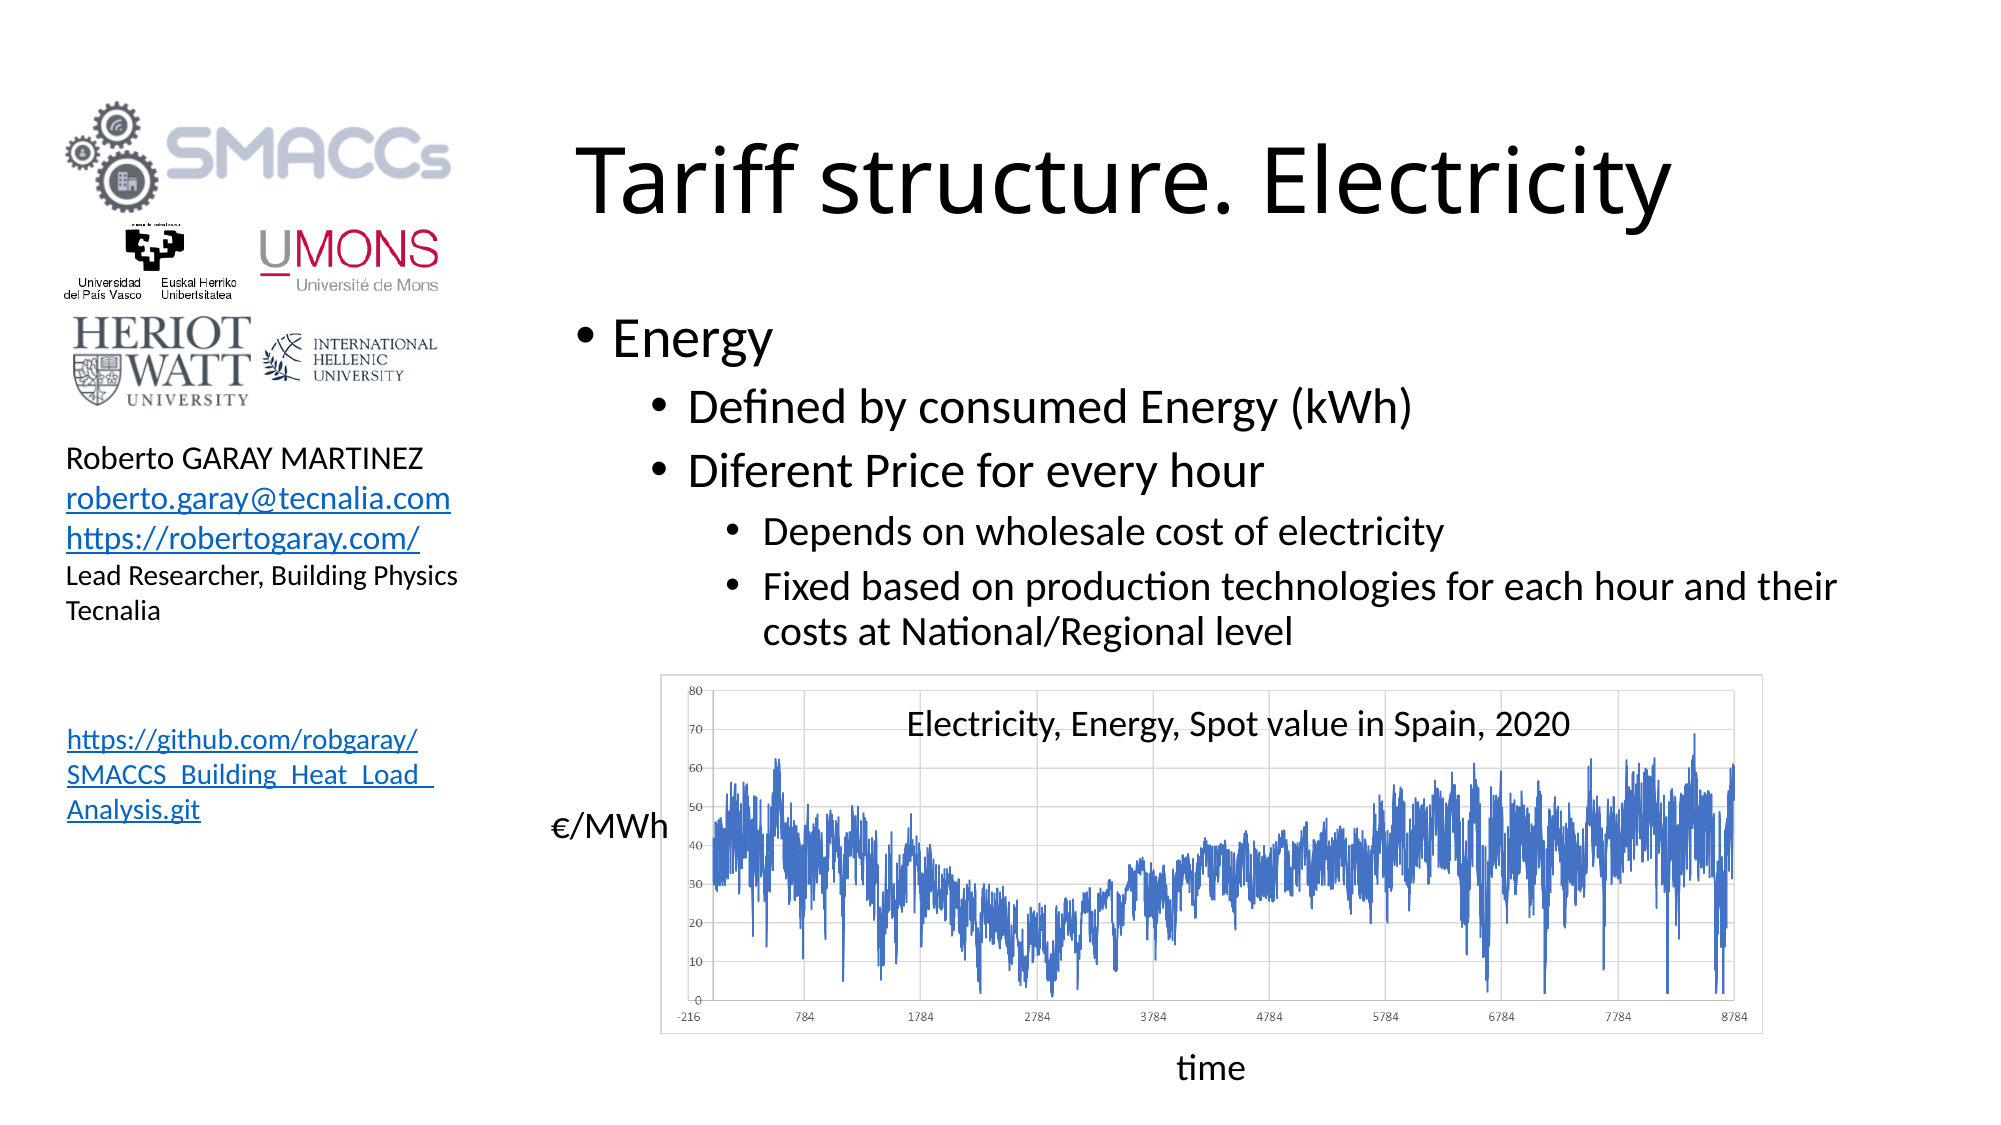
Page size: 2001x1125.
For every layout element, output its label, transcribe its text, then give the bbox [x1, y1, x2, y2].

picture [73, 316, 251, 406]
picture [260, 324, 438, 390]
picture [260, 229, 438, 291]
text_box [535, 674, 1763, 1096]
title Tariff structure. Electricity [560, 91, 1863, 278]
list Energy Defined by consumed Energy (kWh) Diferent Price for every hour Depends on wholesale cost of electricity Fixed based on production technologies for each hour and their costs at National/Regional level [560, 299, 1863, 1014]
picture [62, 218, 240, 307]
